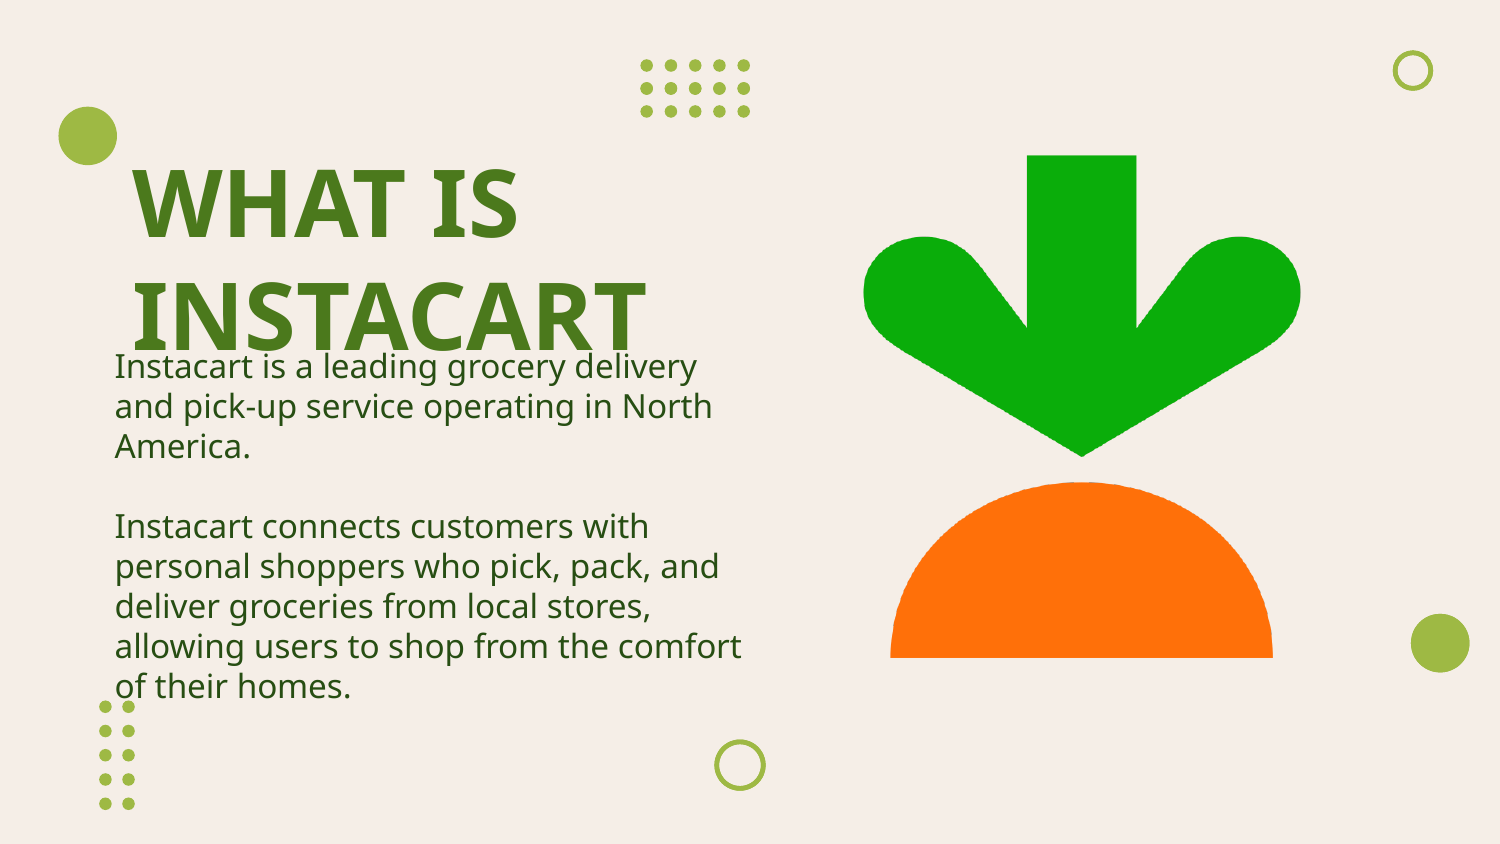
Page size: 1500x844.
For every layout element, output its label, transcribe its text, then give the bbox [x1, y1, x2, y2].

text_box [1395, 52, 1431, 89]
title WHAT IS INSTACART [116, 187, 718, 326]
text_box [1410, 613, 1470, 673]
text_box [716, 741, 764, 789]
picture [839, 149, 1340, 676]
subtitle Instacart is a leading grocery delivery and pick-up service operating in North America. Instacart connects customers with personal shoppers who pick, pack, and deliver groceries from local stores, allowing users to shop from the comfort of their homes. [99, 378, 769, 713]
